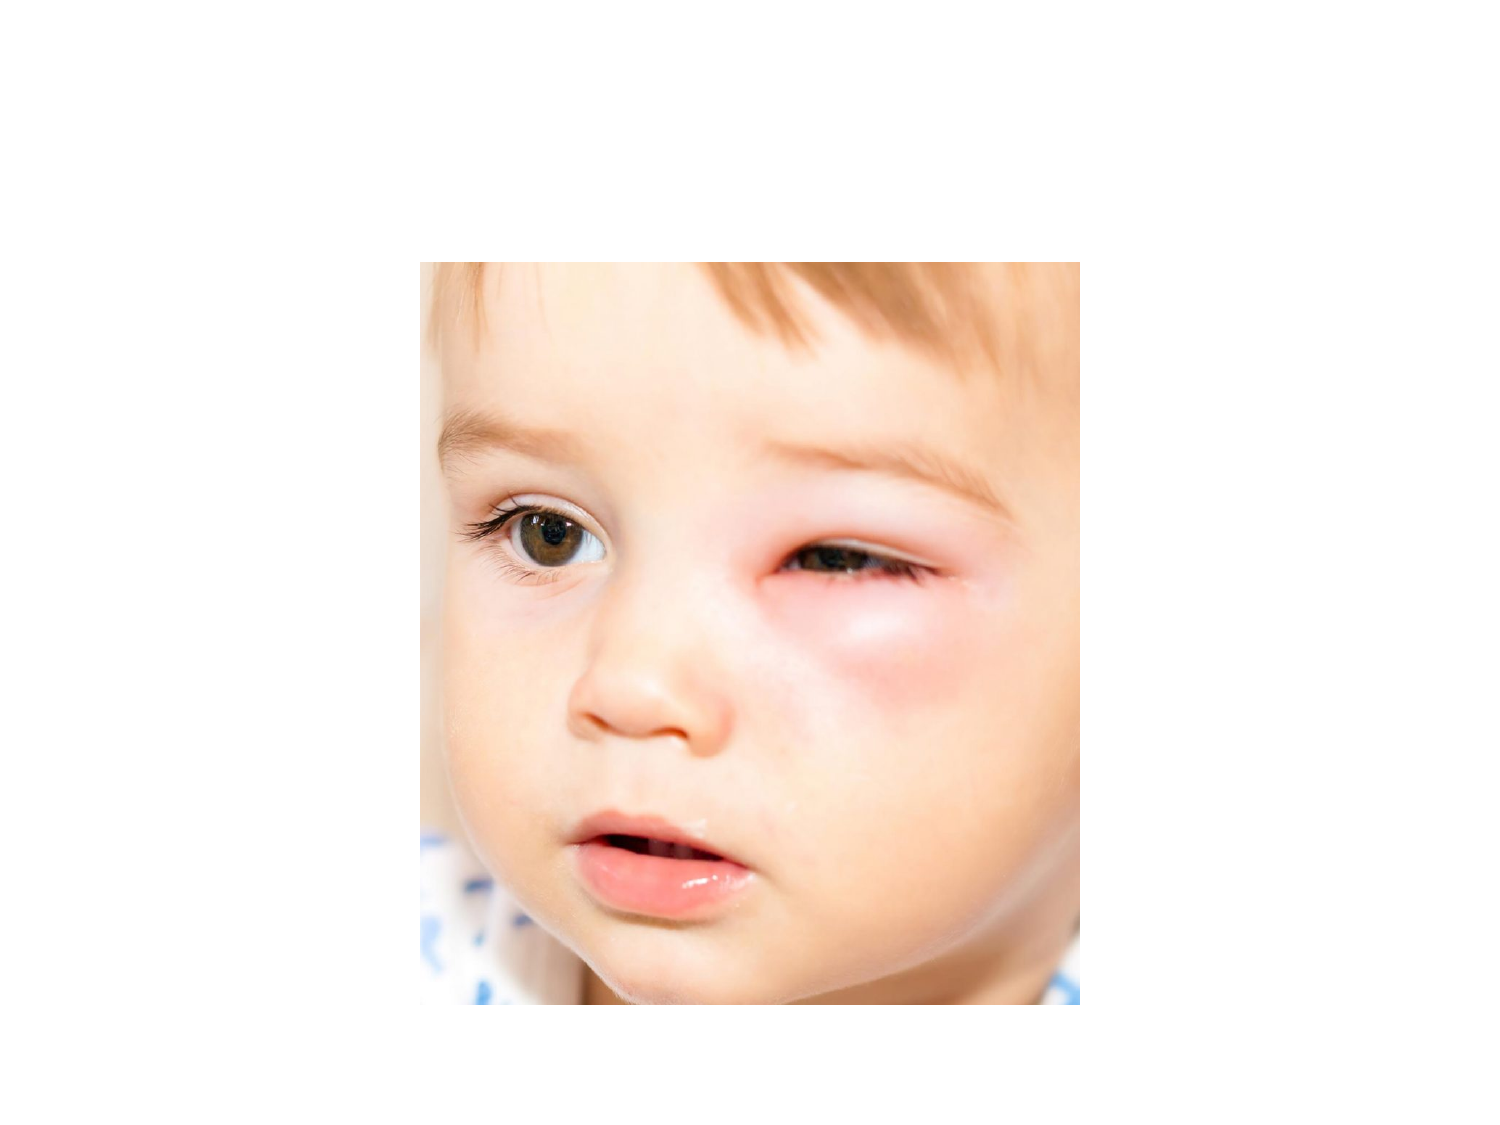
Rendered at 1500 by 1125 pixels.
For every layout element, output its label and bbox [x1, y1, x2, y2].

list [419, 262, 1081, 1006]
